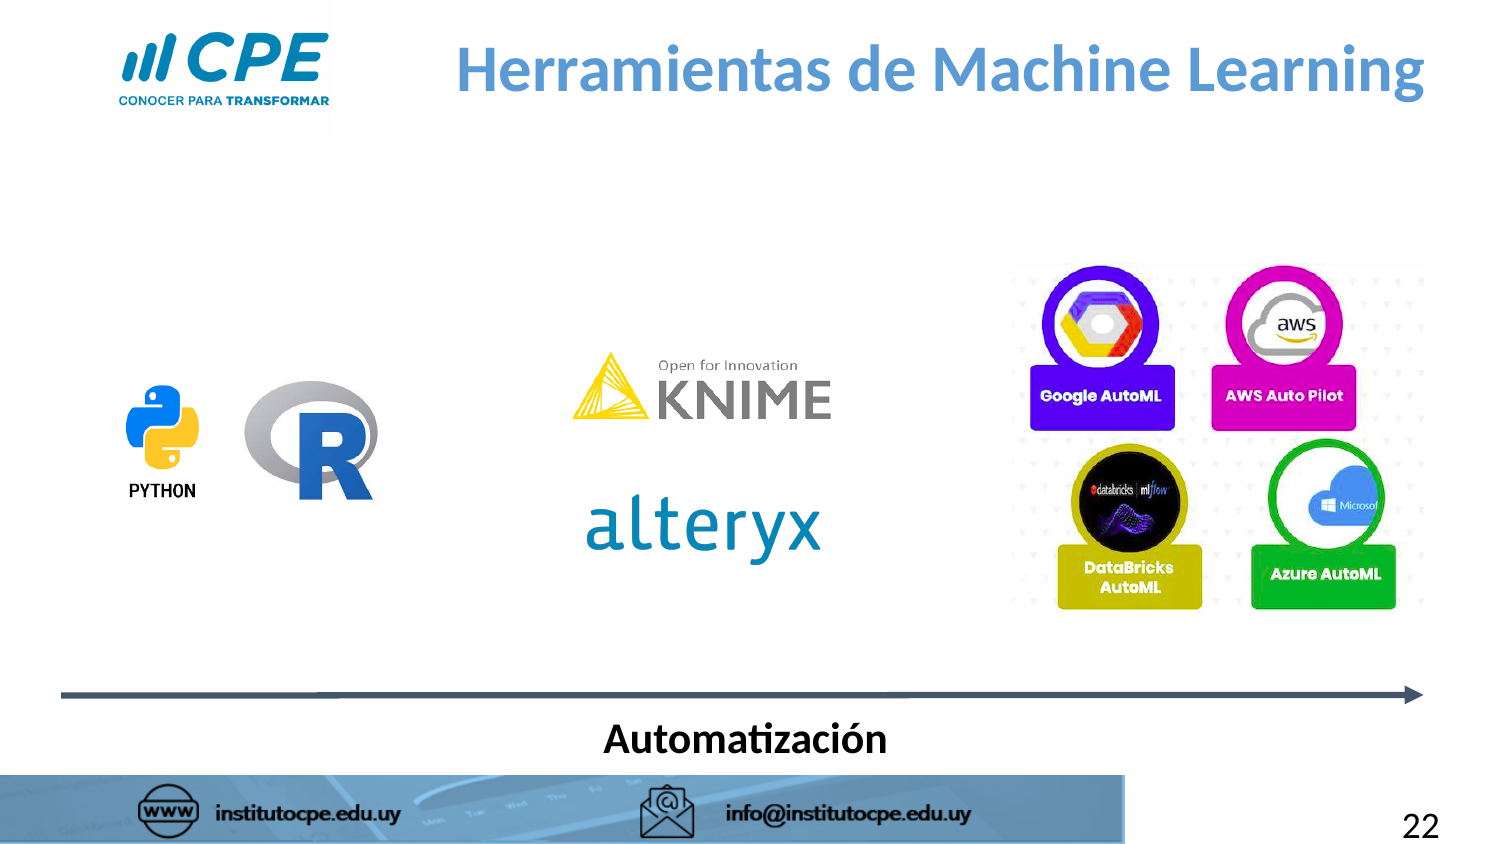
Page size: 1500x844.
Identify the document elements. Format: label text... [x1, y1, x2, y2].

text_box Automatización [588, 704, 1000, 778]
text_box ‹#› [1386, 793, 1500, 826]
picture [1012, 263, 1424, 617]
picture [64, 370, 378, 510]
title Herramientas de Machine Learning [441, 29, 1500, 112]
picture [112, 0, 333, 139]
picture [545, 316, 862, 619]
picture [0, 775, 1125, 844]
